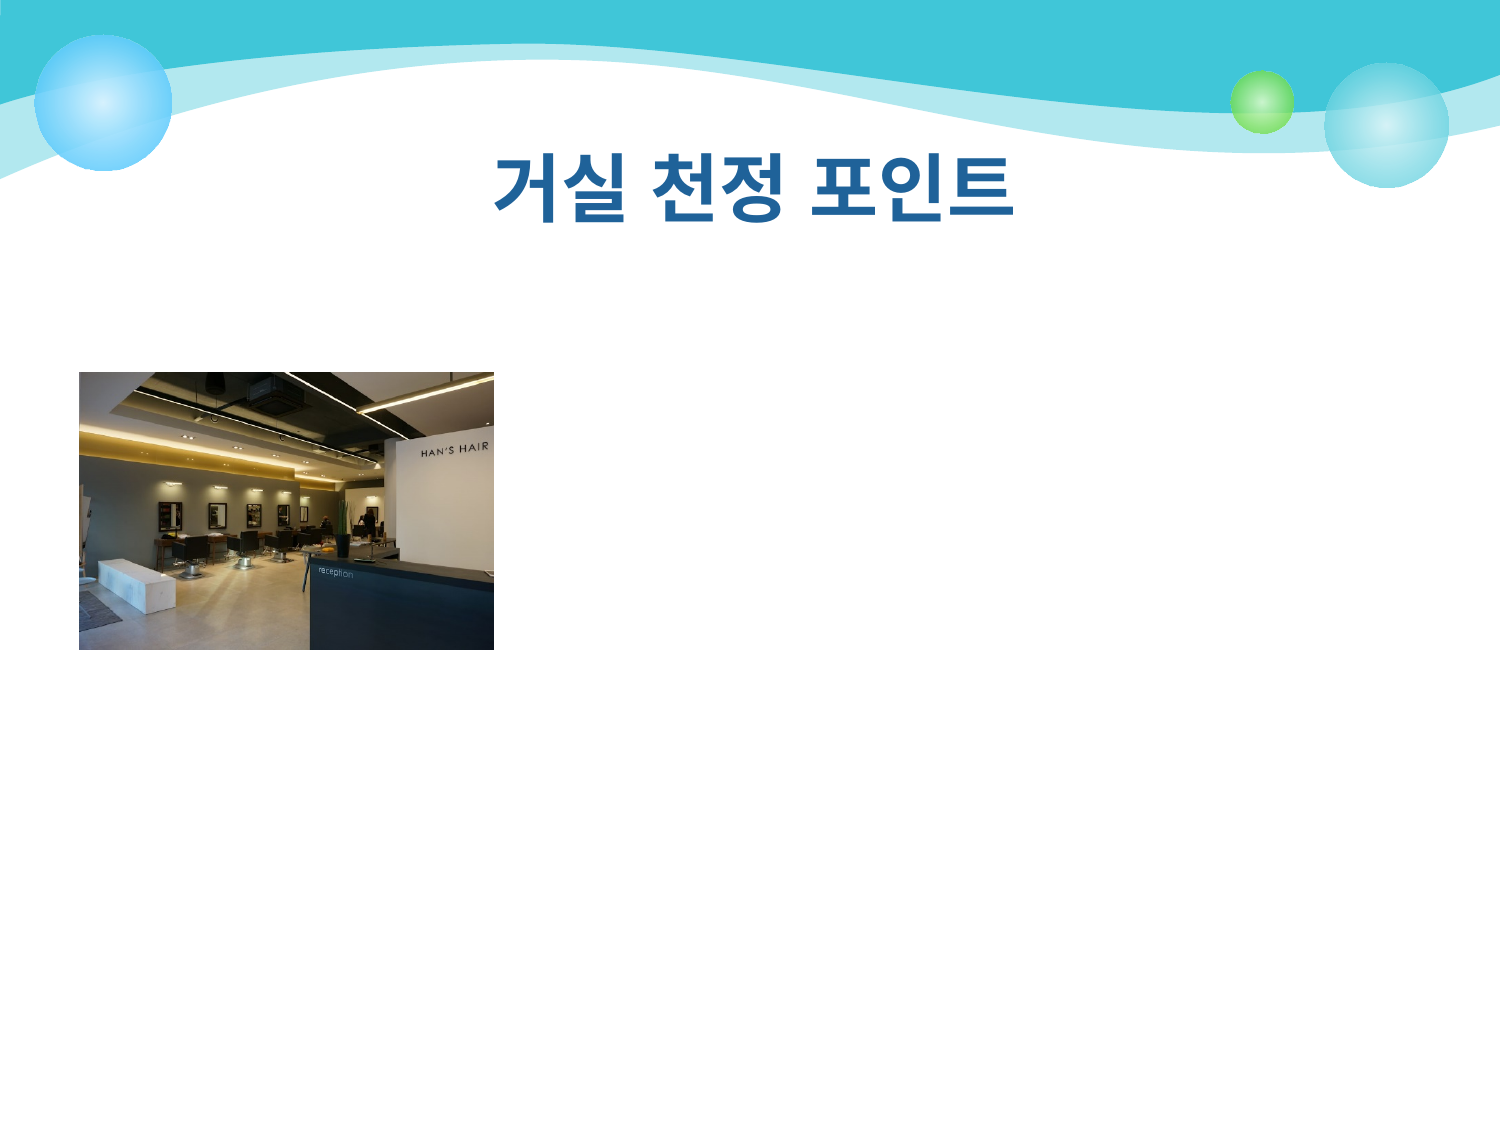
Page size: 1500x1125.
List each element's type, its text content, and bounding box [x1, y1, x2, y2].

title 거실 천정 포인트 [79, 133, 1430, 321]
picture [78, 372, 495, 650]
